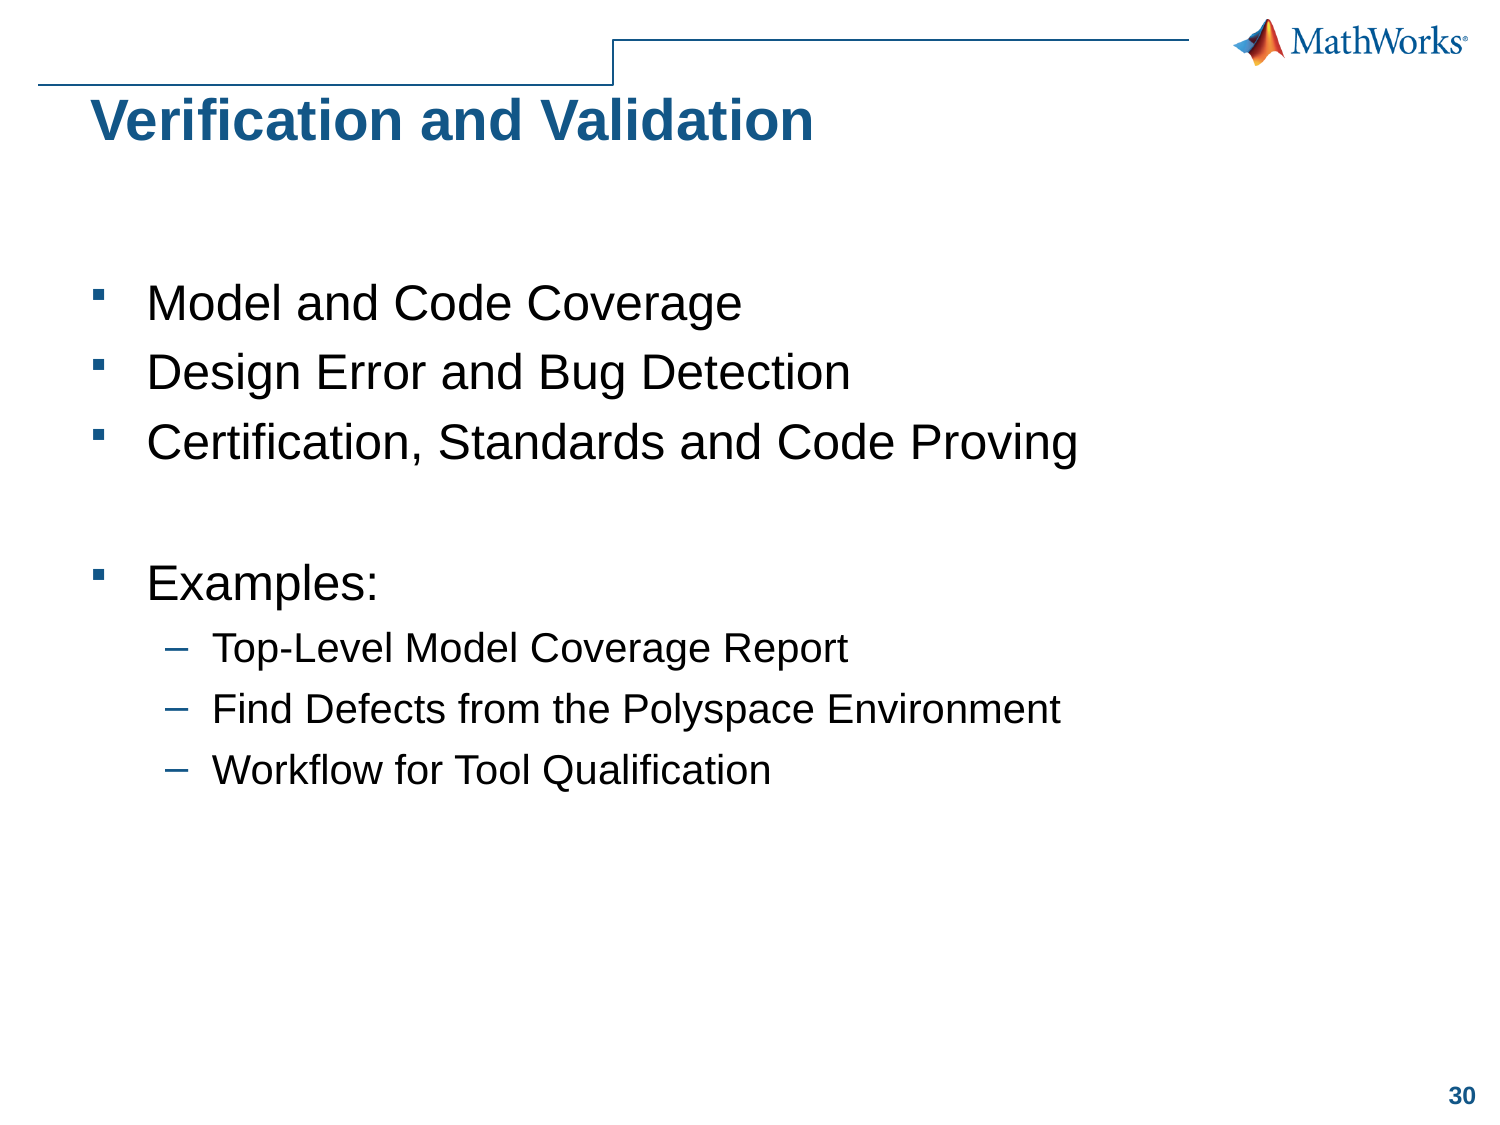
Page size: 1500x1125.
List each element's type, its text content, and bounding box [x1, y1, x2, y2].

title Verification and Validation [75, 75, 1400, 238]
picture [1226, 7, 1483, 78]
list Model and Code Coverage Design Error and Bug Detection Certification, Standards and Code Proving Examples: Top-Level Model Coverage Report Find Defects from the Polyspace Environment Workflow for Tool Qualification [75, 262, 1400, 1025]
